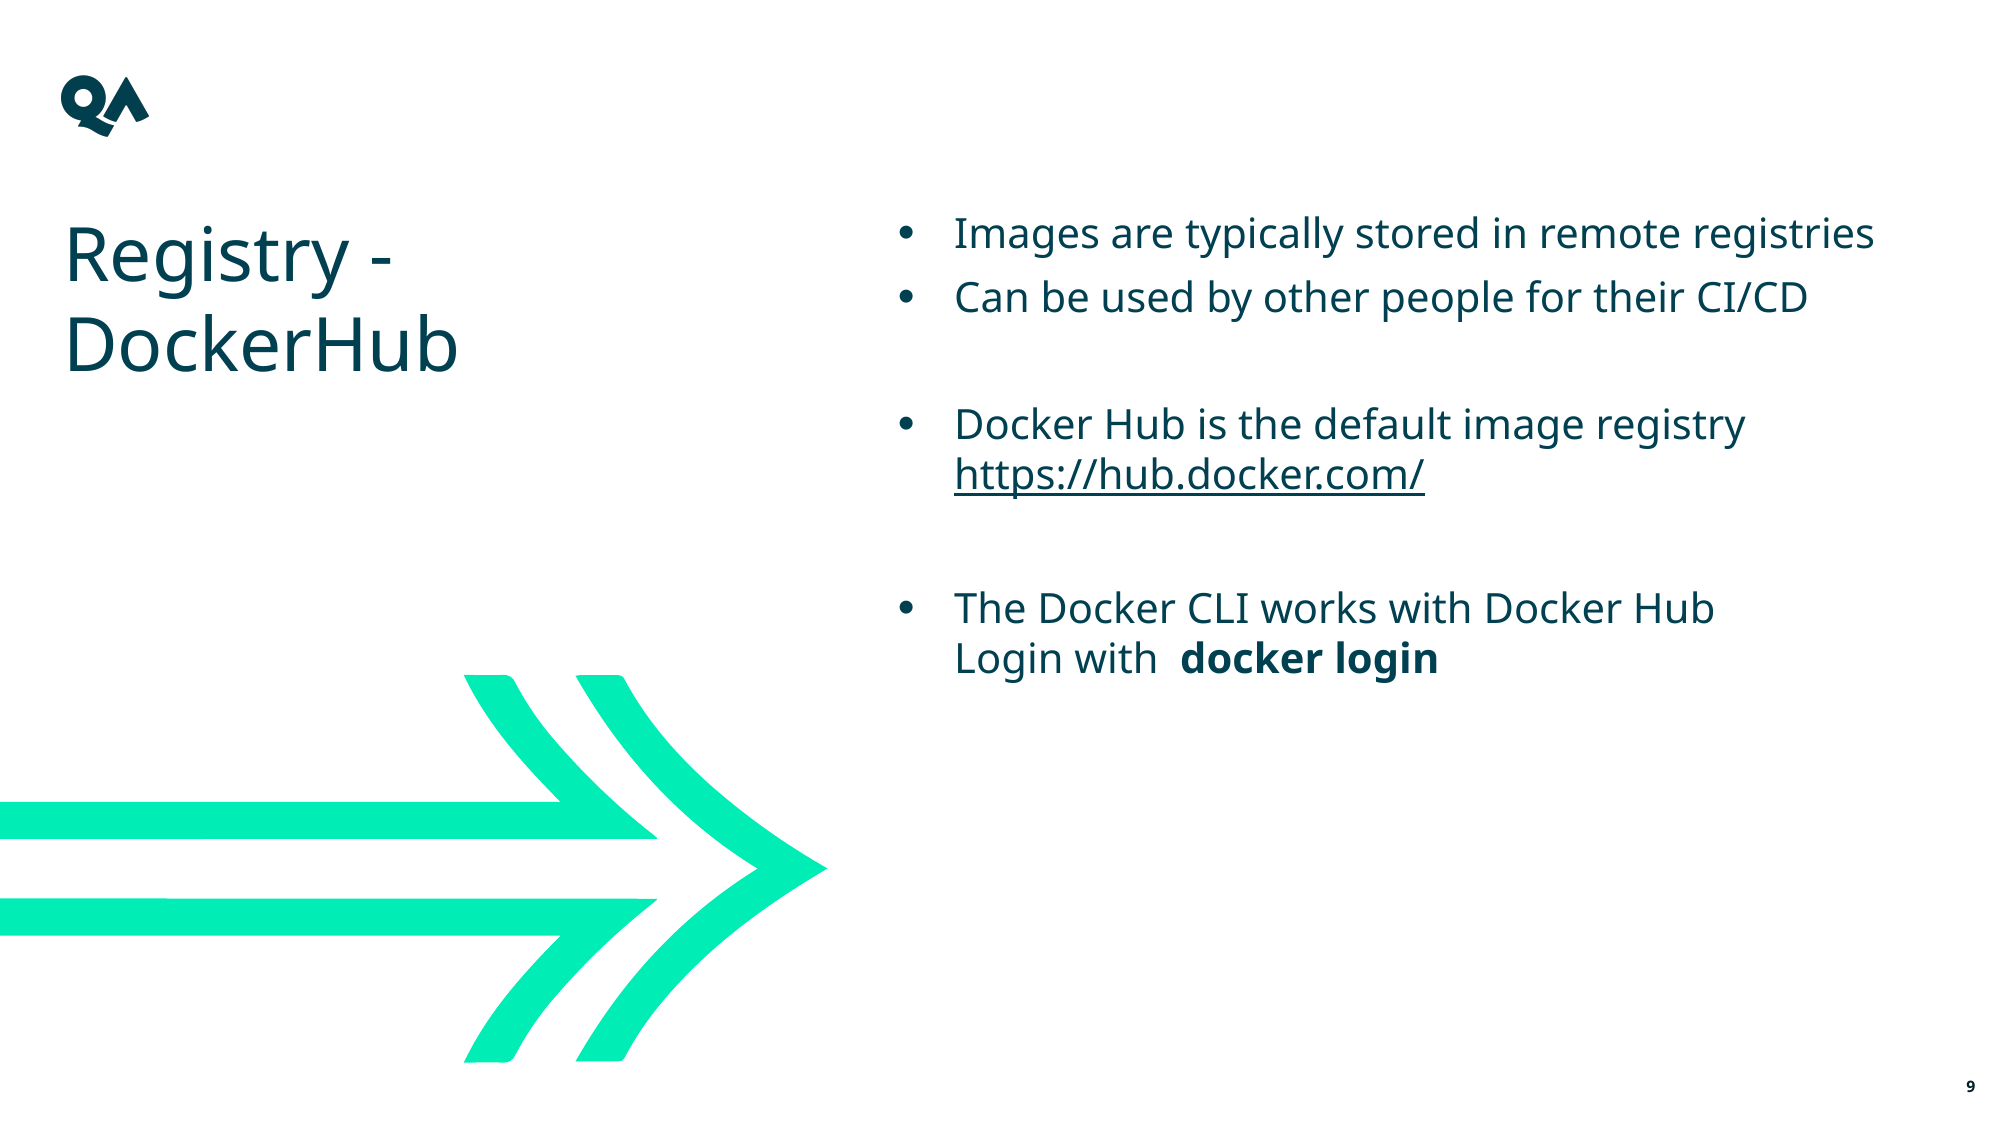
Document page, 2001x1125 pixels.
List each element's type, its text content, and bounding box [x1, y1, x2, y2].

slide_number 9 [1846, 1068, 1976, 1098]
list Registry - DockerHub [63, 206, 703, 638]
picture [44, 62, 166, 148]
list Images are typically stored in remote registries Can be used by other people for their CI/CD Docker Hub is the default image registry https://hub.docker.com/ The Docker CLI works with Docker Hub Login with docker login [897, 206, 1937, 1063]
